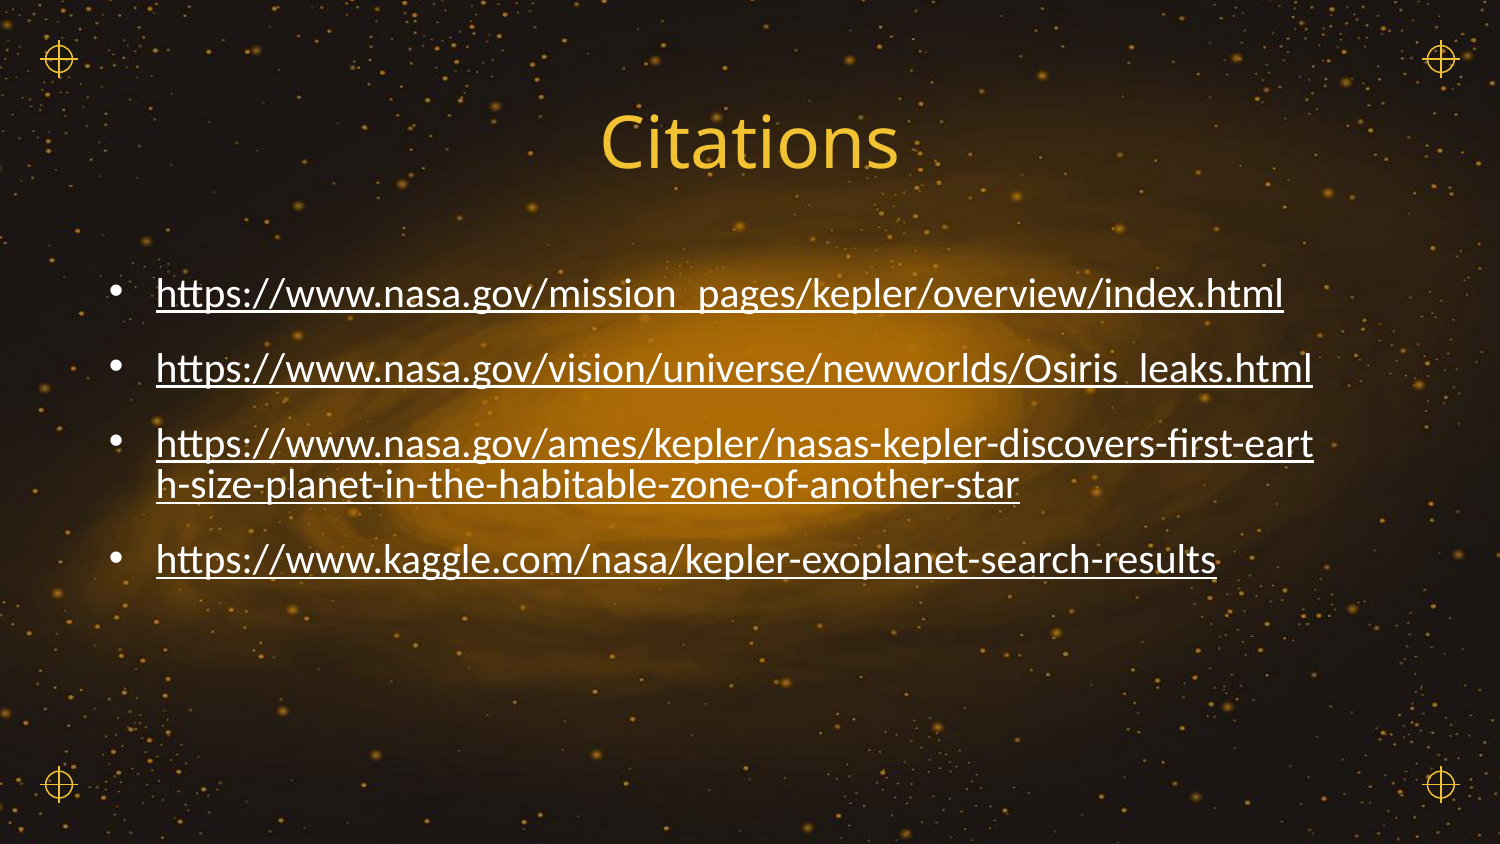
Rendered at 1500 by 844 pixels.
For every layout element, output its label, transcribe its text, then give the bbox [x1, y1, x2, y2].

text_box https://www.nasa.gov/mission_pages/kepler/overview/index.html https://www.nasa.gov/vision/universe/newworlds/Osiris_leaks.html https://www.nasa.gov/ames/kepler/nasas-kepler-discovers-first-earth-size-planet-in-the-habitable-zone-of-another-star https://www.kaggle.com/nasa/kepler-exoplanet-search-results [93, 250, 1348, 758]
text_box Citations [118, 88, 1382, 183]
picture [0, 0, 1500, 844]
